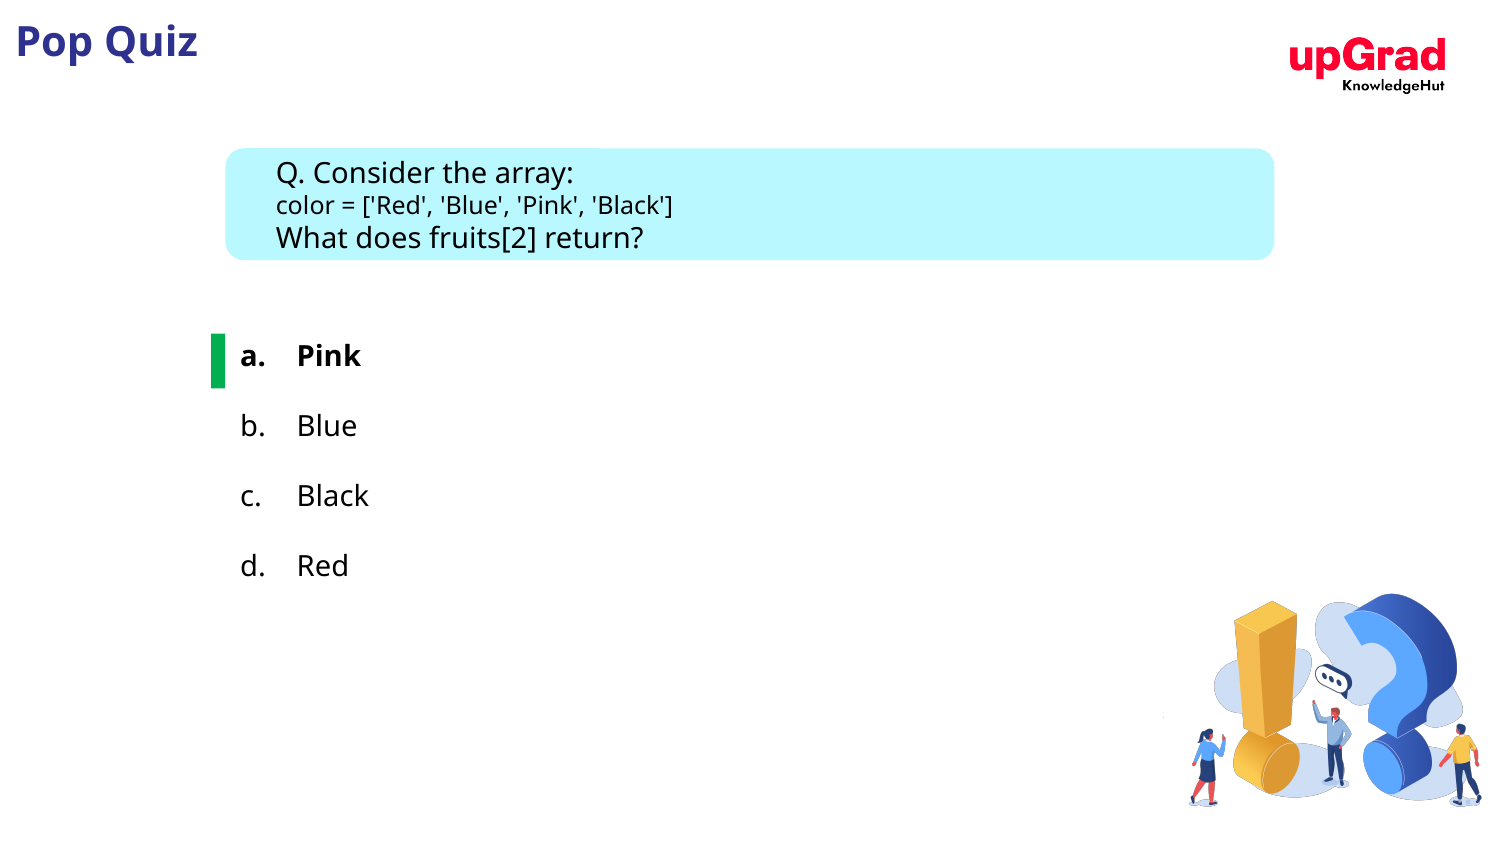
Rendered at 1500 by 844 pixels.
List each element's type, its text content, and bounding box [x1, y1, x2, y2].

text_box Pop Quiz [0, 0, 931, 76]
picture [1290, 37, 1449, 96]
text_box Q. Consider the array: color = ['Red', 'Blue', 'Pink', 'Black'] What does fruits[2] return? [225, 148, 1275, 261]
text_box [209, 331, 227, 390]
text_box Pink Blue Black Red [225, 330, 1222, 590]
picture [1145, 555, 1500, 844]
